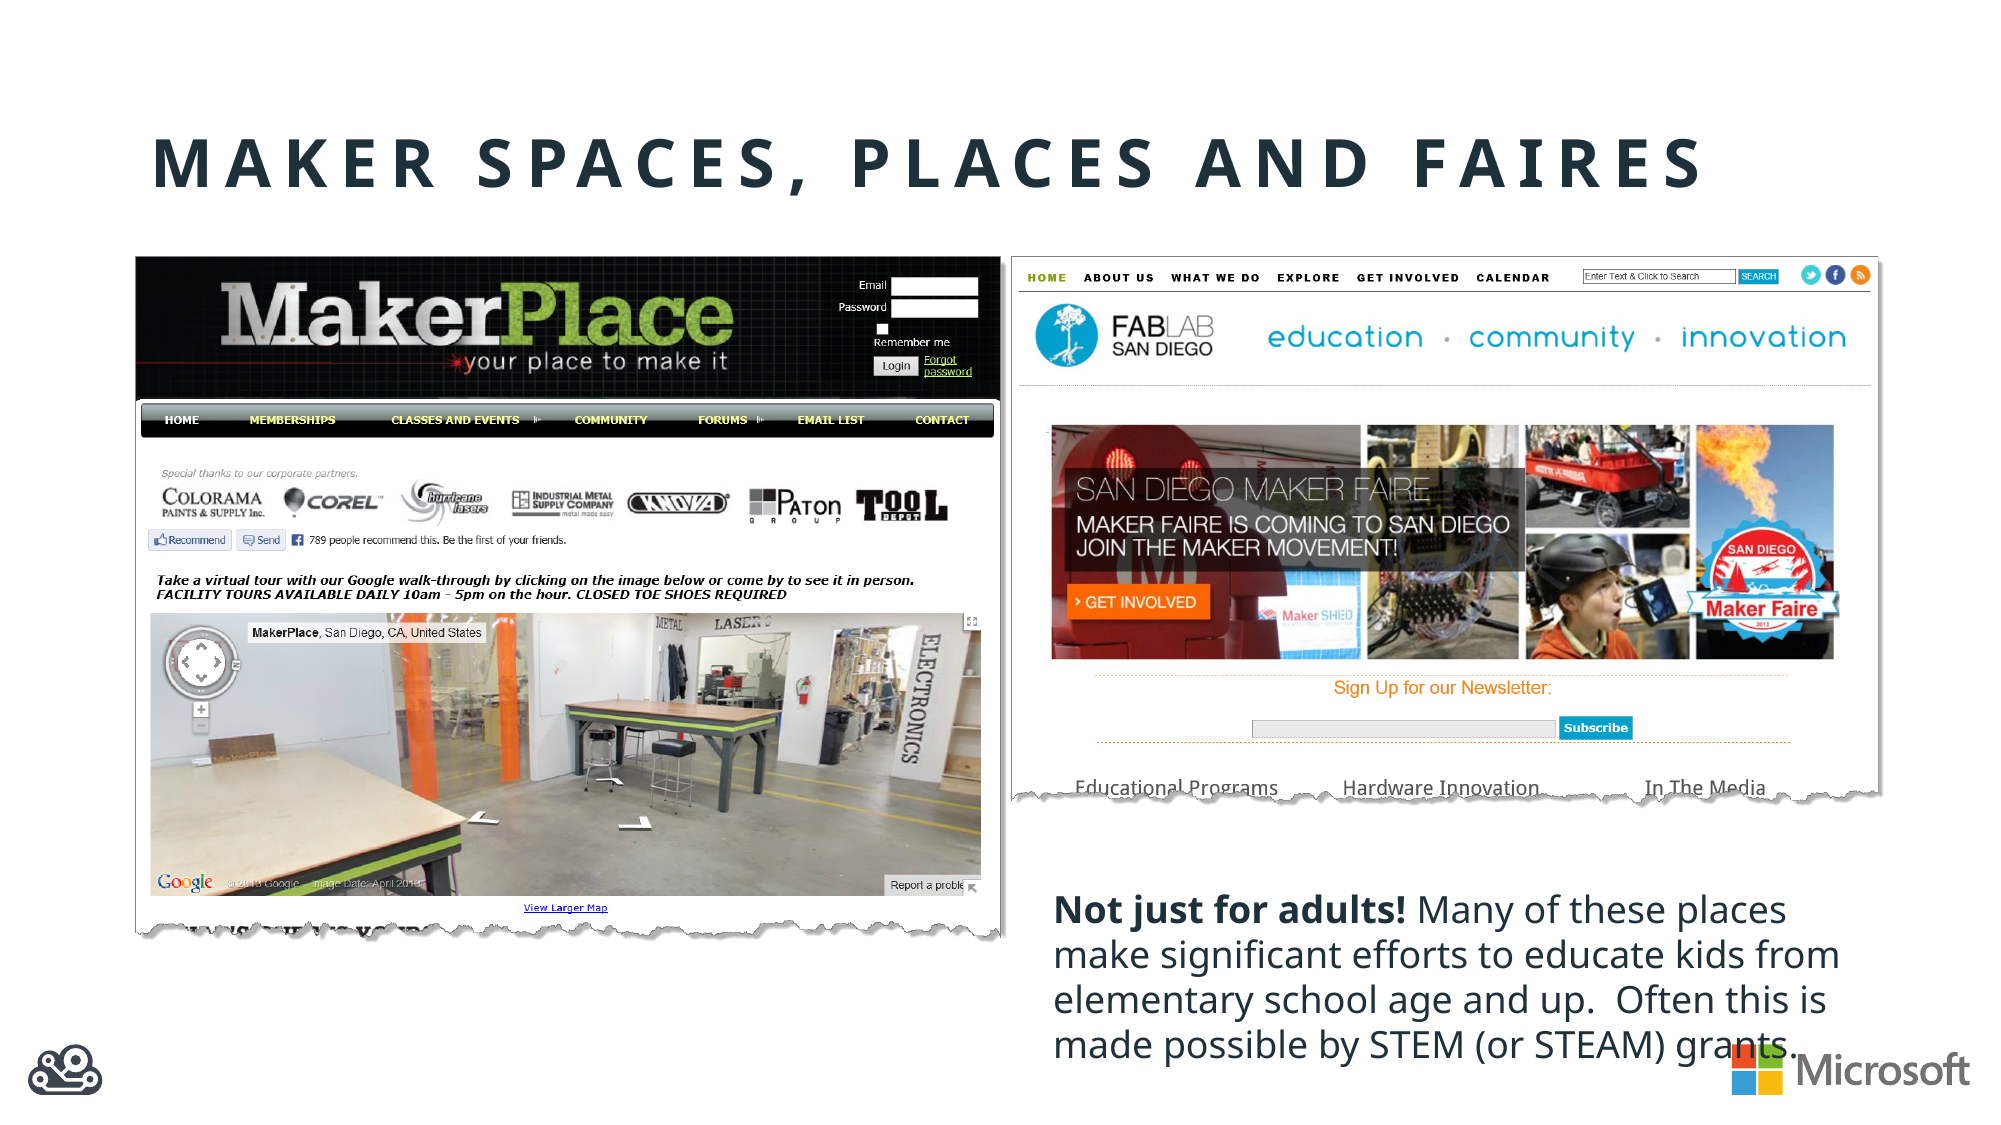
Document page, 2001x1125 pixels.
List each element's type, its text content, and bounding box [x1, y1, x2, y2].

text_box Not just for adults! Many of these places make significant efforts to educate kids from elementary school age and up. Often this is made possible by STEM (or STEAM) grants. [1038, 954, 1888, 1073]
title Maker spaces, places and FAIRES [135, 57, 1860, 255]
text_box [134, 255, 1888, 954]
